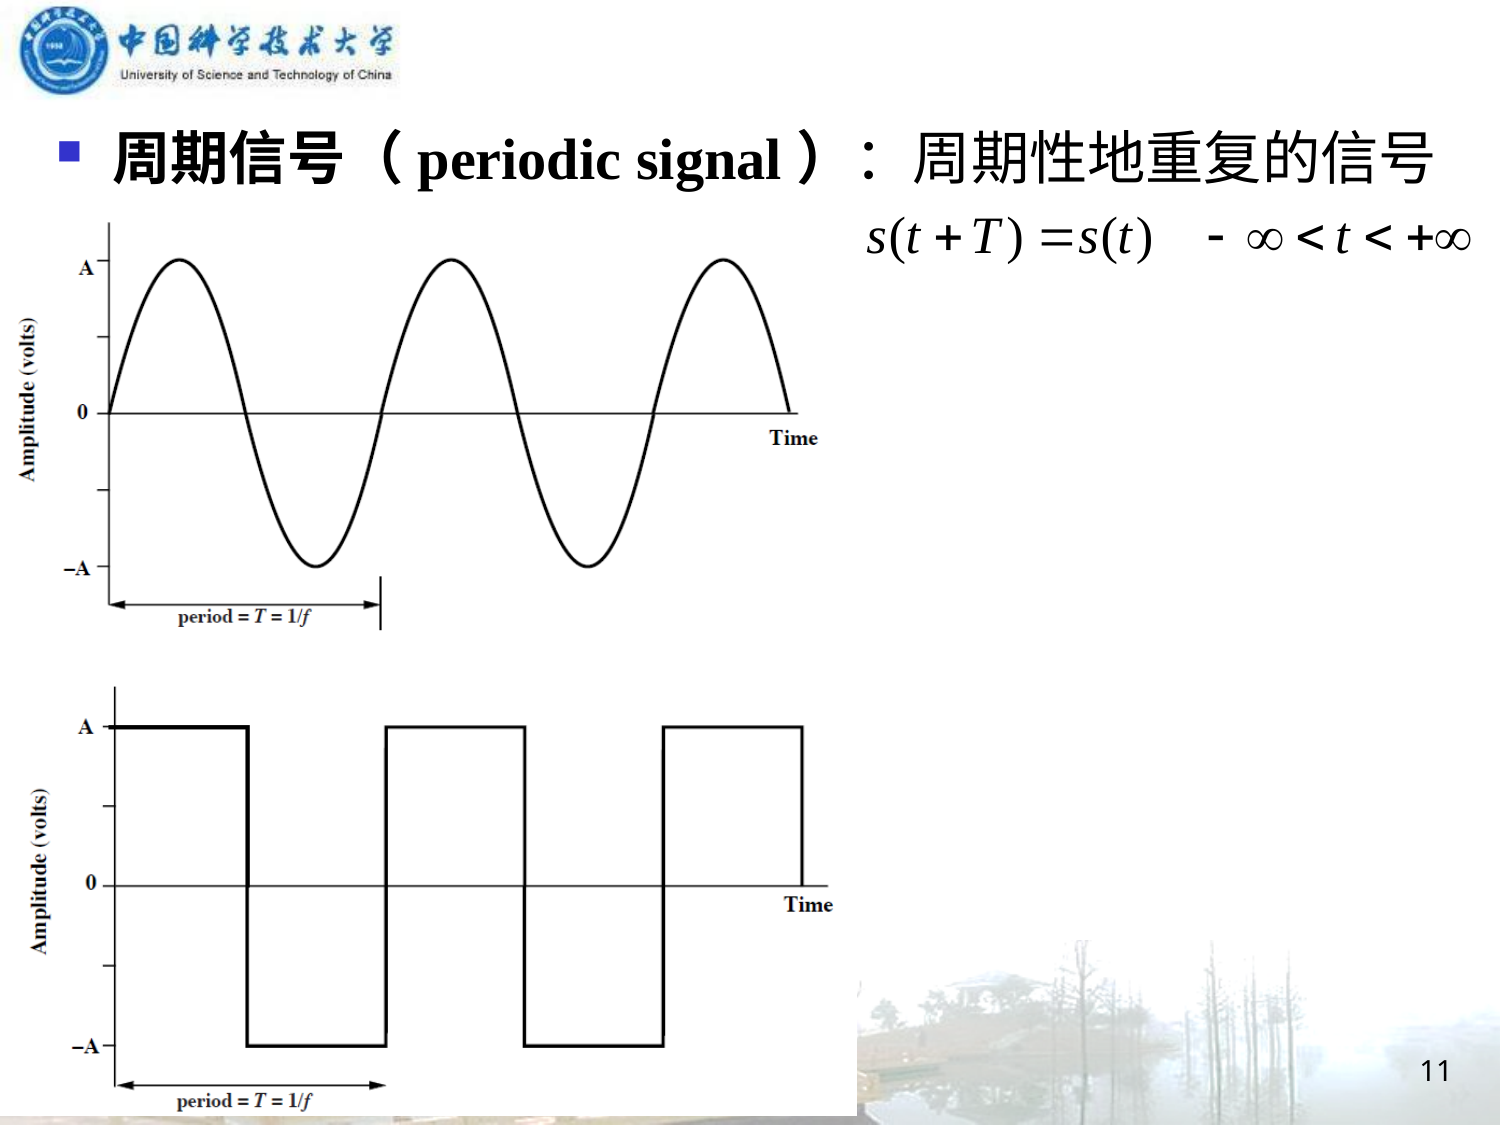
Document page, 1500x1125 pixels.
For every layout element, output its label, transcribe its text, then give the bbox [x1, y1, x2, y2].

slide_number 11 [1154, 1023, 1468, 1100]
list 周期信号（periodic signal）：周期性地重复的信号 [40, 113, 1470, 1007]
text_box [855, 203, 1483, 280]
slide_number 85 [849, 940, 1500, 1125]
picture [0, 207, 831, 642]
picture [0, 0, 422, 103]
picture [0, 668, 857, 1116]
